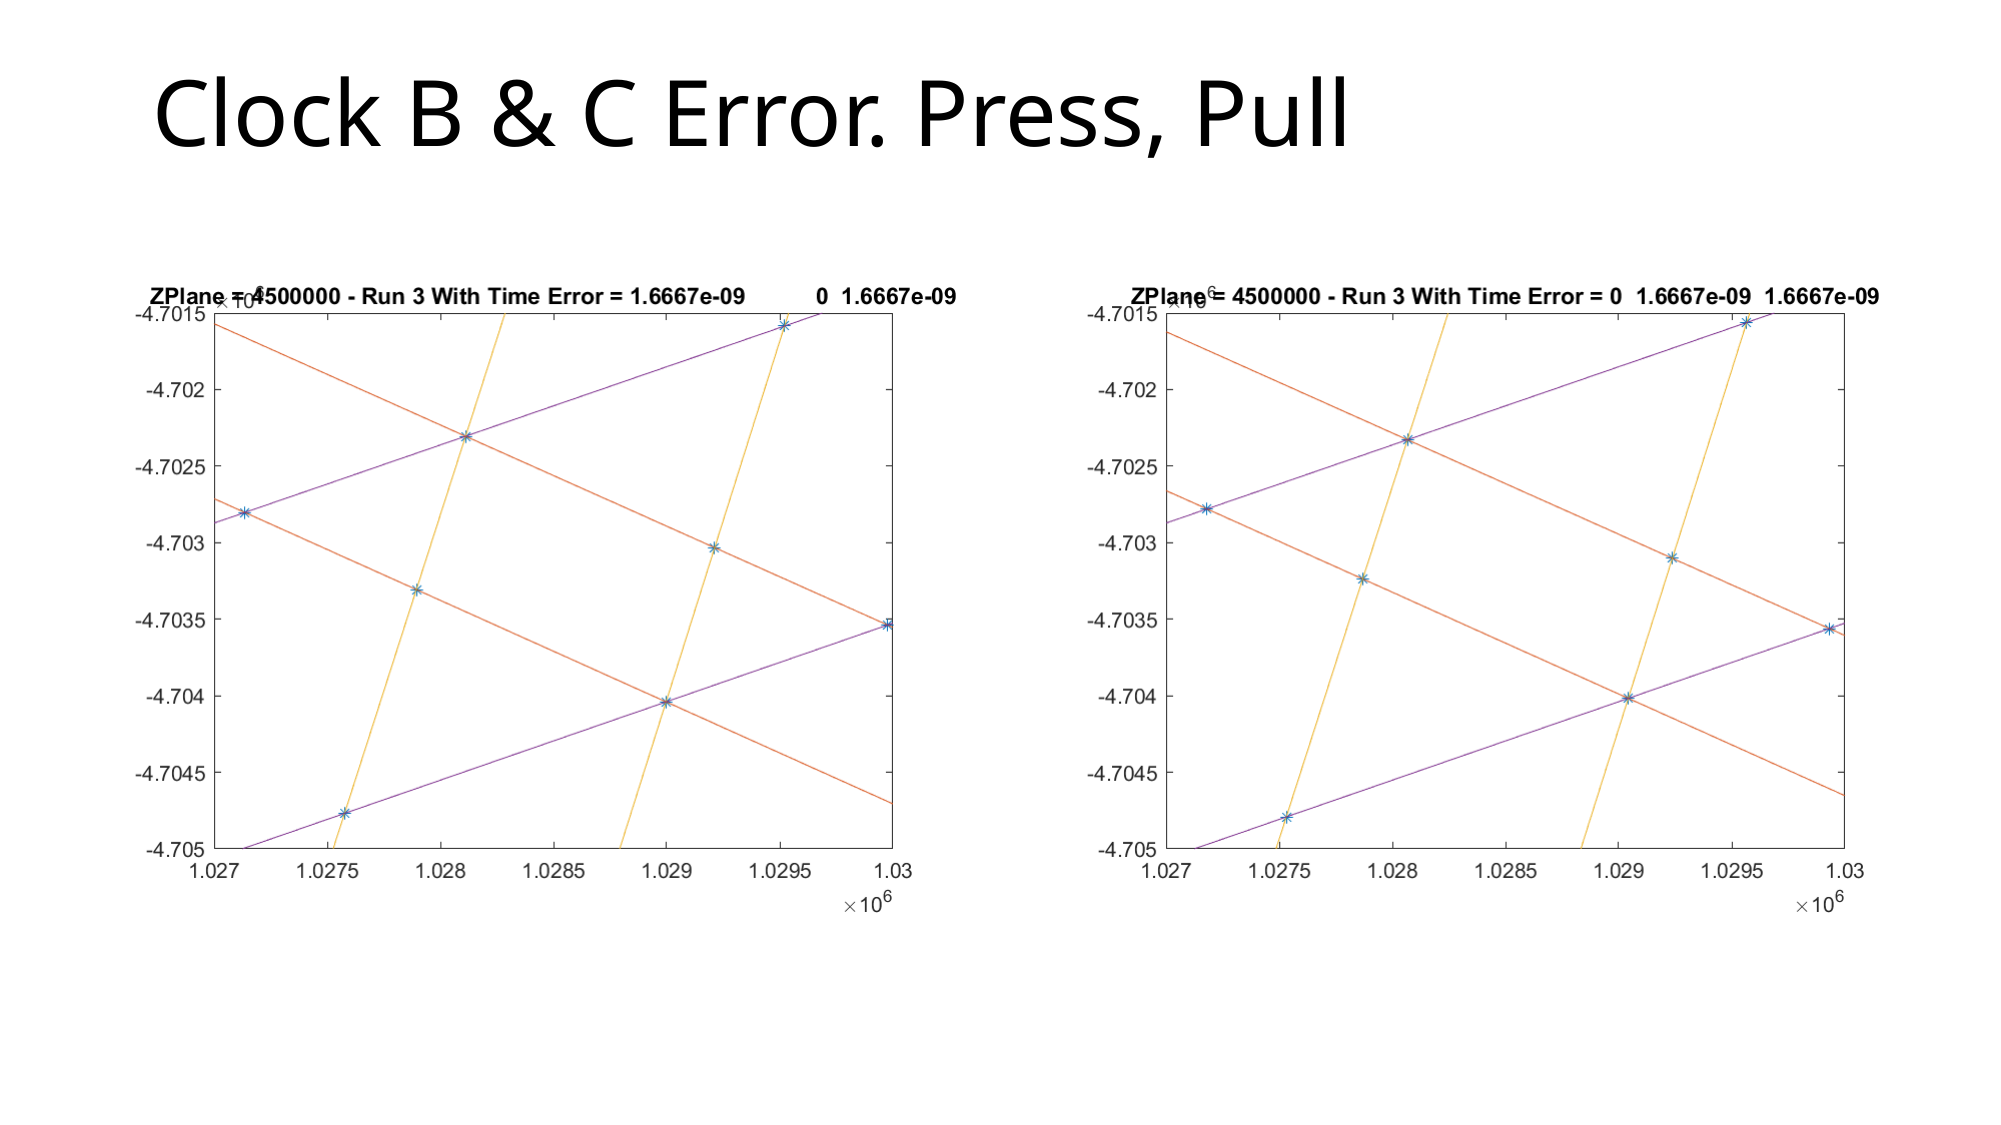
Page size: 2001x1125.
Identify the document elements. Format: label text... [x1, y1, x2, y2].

picture [1052, 264, 1928, 921]
picture [100, 264, 976, 921]
text_box Clock B & C Error. Press, Pull [137, 59, 1863, 278]
